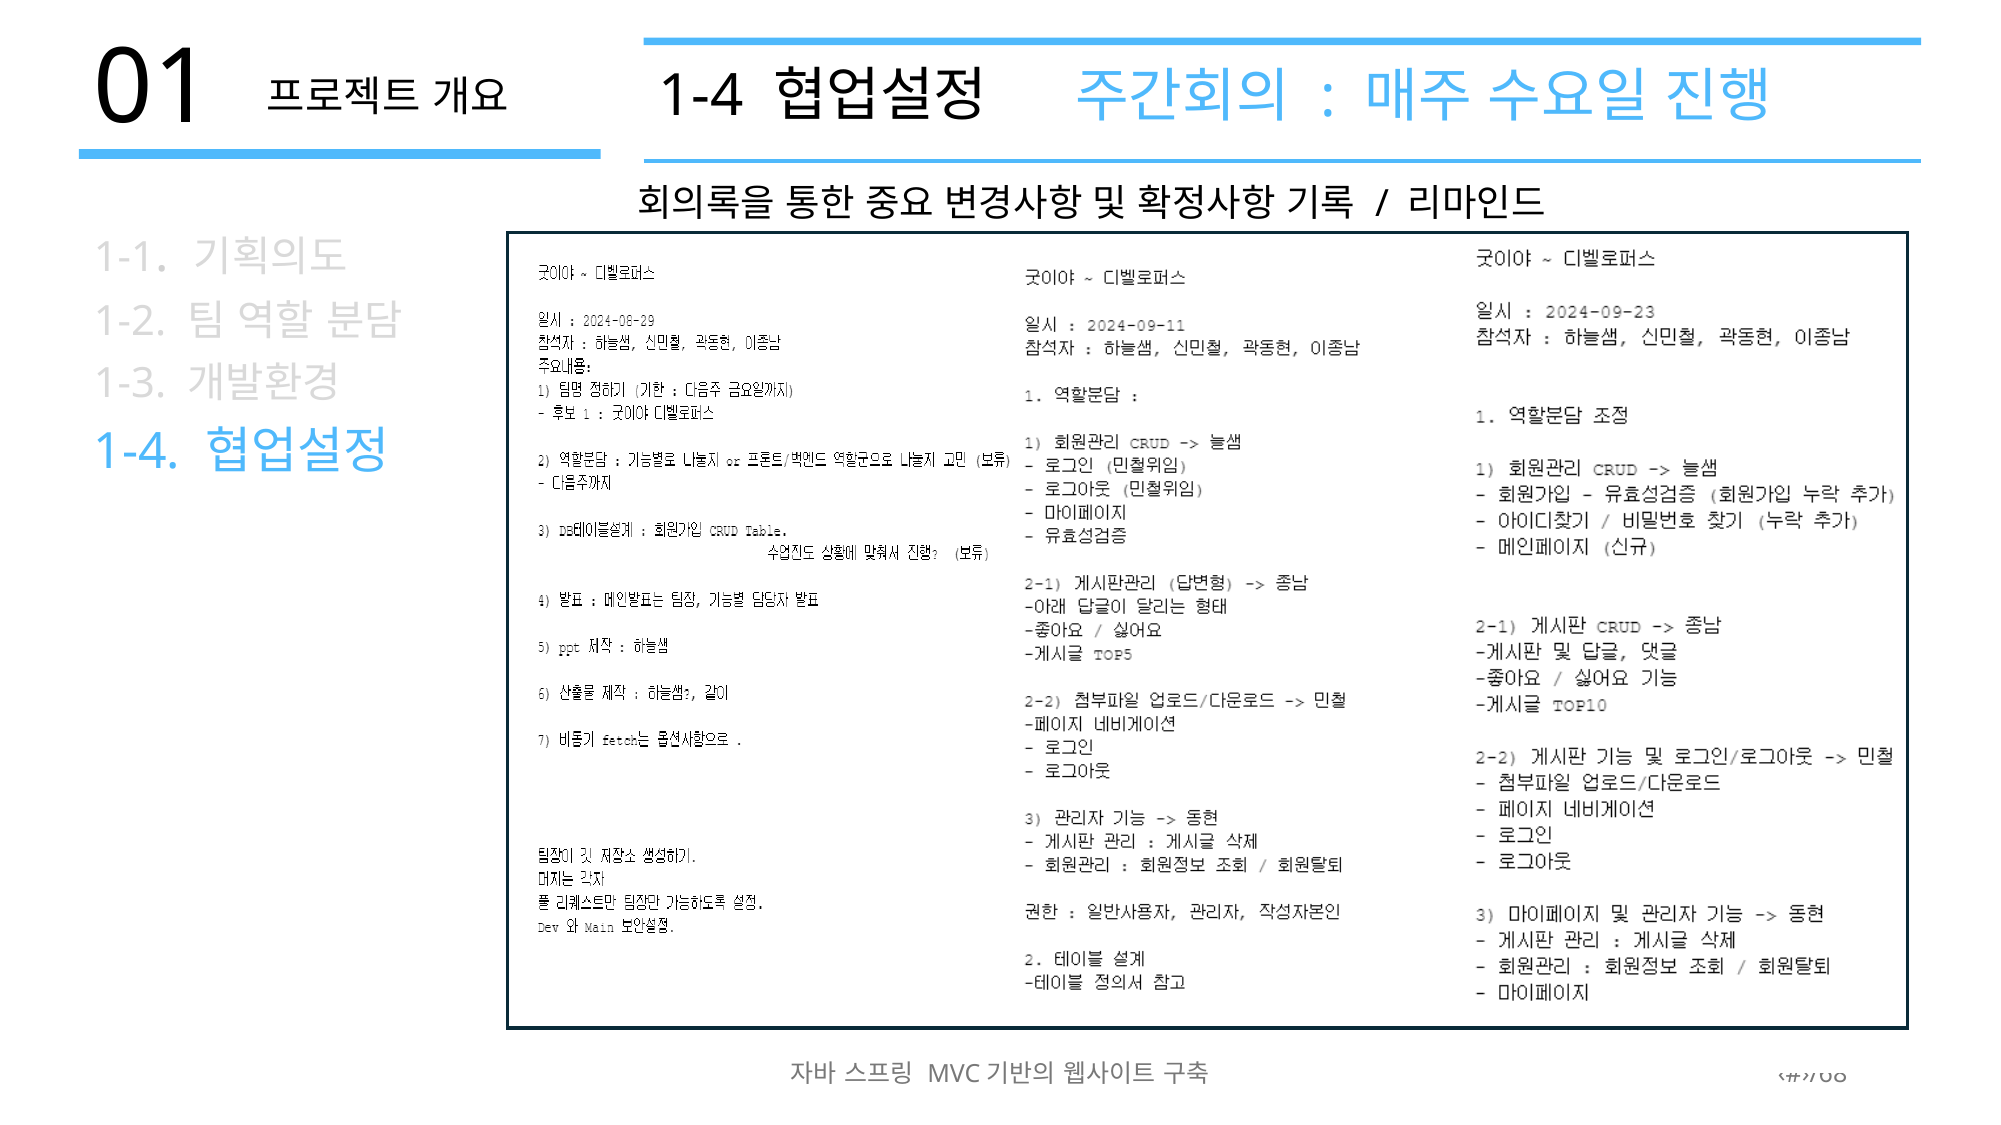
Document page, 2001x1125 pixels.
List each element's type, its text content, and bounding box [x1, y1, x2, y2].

slide_number 14 [1412, 1042, 1863, 1103]
text_box 주간회의 : 매주 수요일 진행 [1060, 50, 1829, 136]
text_box 회의록을 통한 중요 변경사항 및 확정사항 기록 / 리마인드 [622, 171, 1572, 231]
picture [521, 233, 2000, 1074]
footer 자바 스프링 MVC기반의 웹사이트 구축 [662, 1042, 1338, 1103]
text_box [506, 231, 1909, 1030]
title 1-4 협업설정 [643, 45, 1257, 147]
